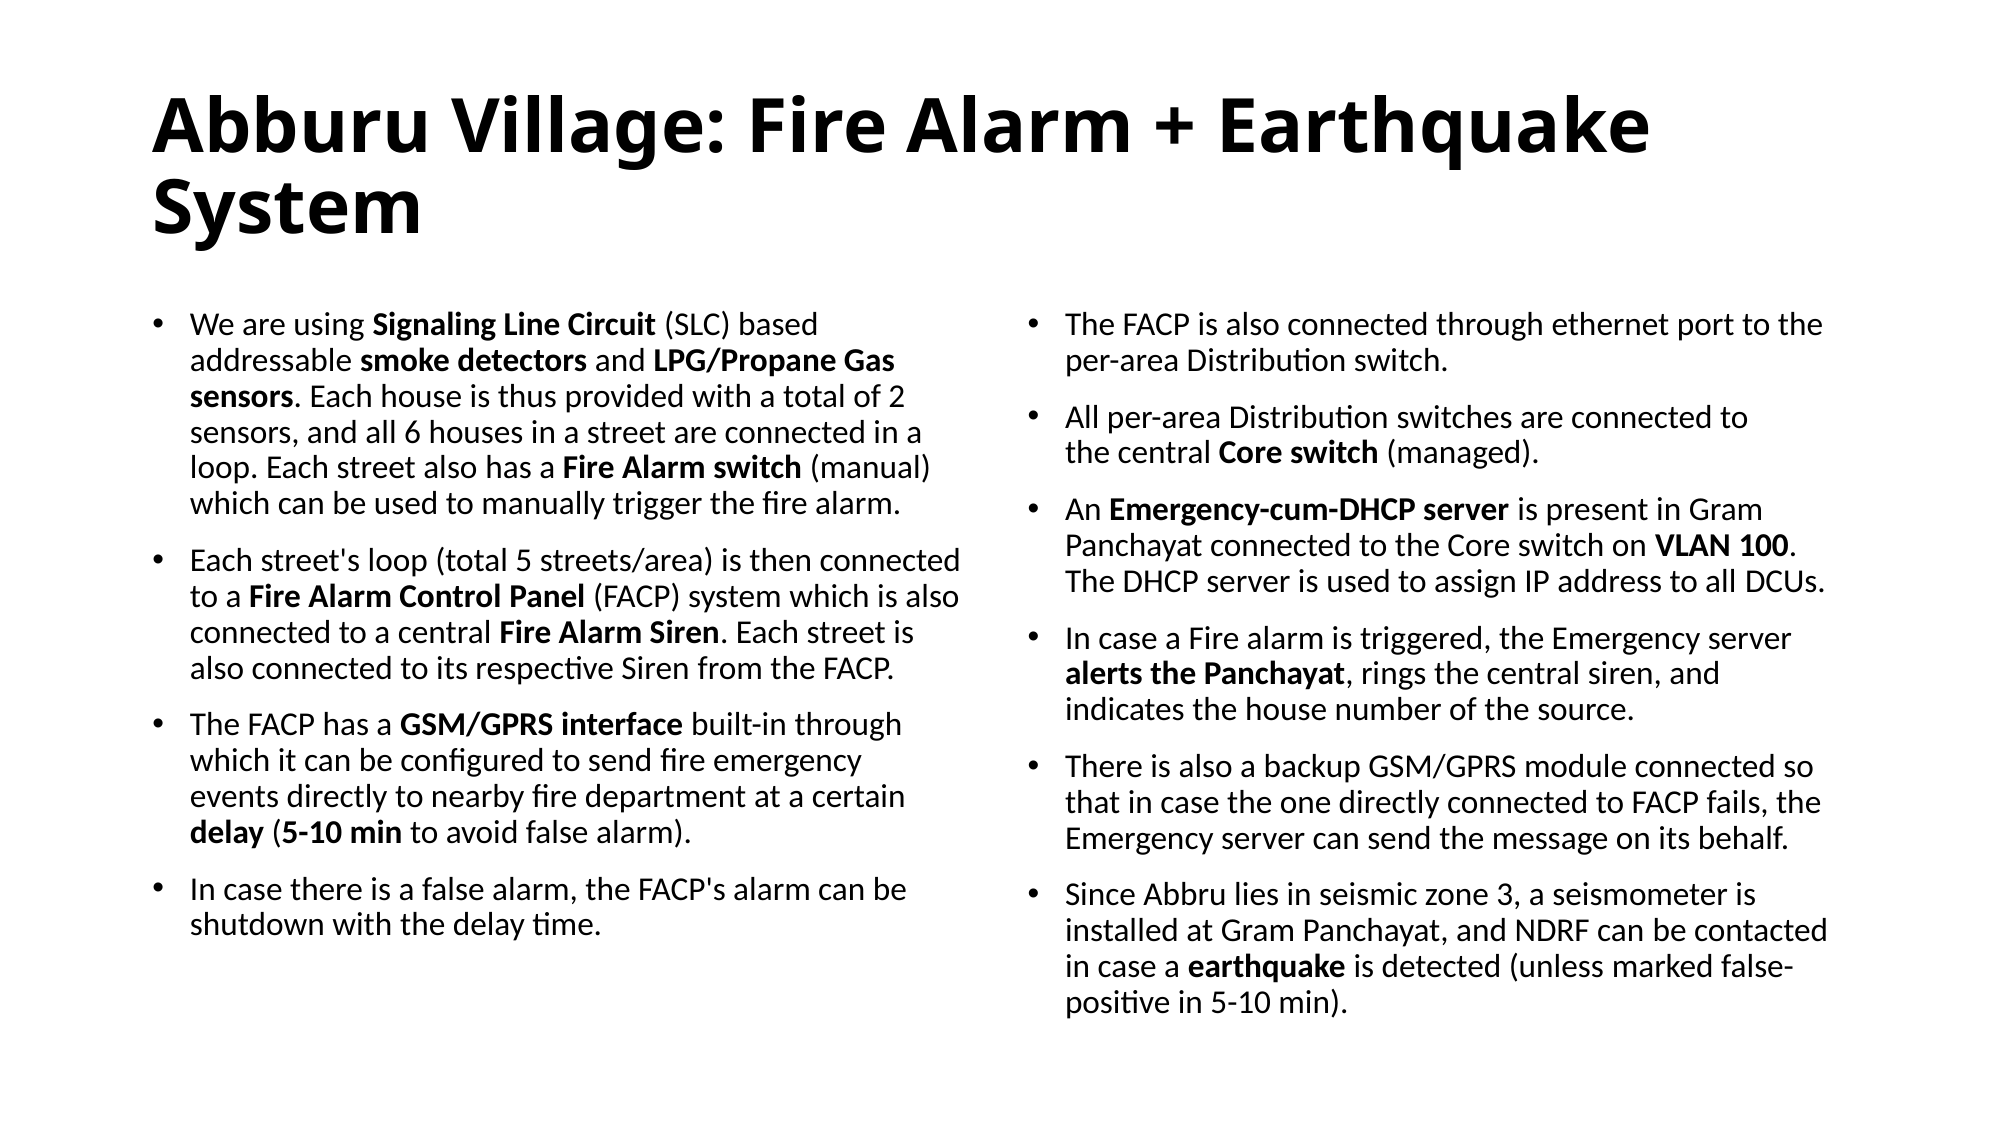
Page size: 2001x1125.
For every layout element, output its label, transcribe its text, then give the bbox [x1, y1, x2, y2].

title Abburu Village: Fire Alarm + Earthquake System [137, 59, 1863, 278]
list The FACP is also connected through ethernet port to the per-area Distribution switch. All per-area Distribution switches are connected to the central Core switch (managed). An Emergency-cum-DHCP server is present in Gram Panchayat connected to the Core switch on VLAN 100. The DHCP server is used to assign IP address to all DCUs. In case a Fire alarm is triggered, the Emergency server alerts the Panchayat, rings the central siren, and indicates the house number of the source. There is also a backup GSM/GPRS module connected so that in case the one directly connected to FACP fails, the Emergency server can send the message on its behalf. Since Abbru lies in seismic zone 3, a seismometer is installed at Gram Panchayat, and NDRF can be contacted in case a earthquake is detected (unless marked false-positive in 5-10 min). [1012, 299, 1863, 1125]
list We are using Signaling Line Circuit (SLC) based addressable smoke detectors and LPG/Propane Gas sensors. Each house is thus provided with a total of 2 sensors, and all 6 houses in a street are connected in a loop. Each street also has a Fire Alarm switch (manual) which can be used to manually trigger the fire alarm. Each street's loop (total 5 streets/area) is then connected to a Fire Alarm Control Panel (FACP) system which is also connected to a central Fire Alarm Siren. Each street is also connected to its respective Siren from the FACP. The FACP has a GSM/GPRS interface built-in through which it can be configured to send fire emergency events directly to nearby fire department at a certain delay (5-10 min to avoid false alarm). In case there is a false alarm, the FACP's alarm can be shutdown with the delay time. [137, 299, 988, 1065]
